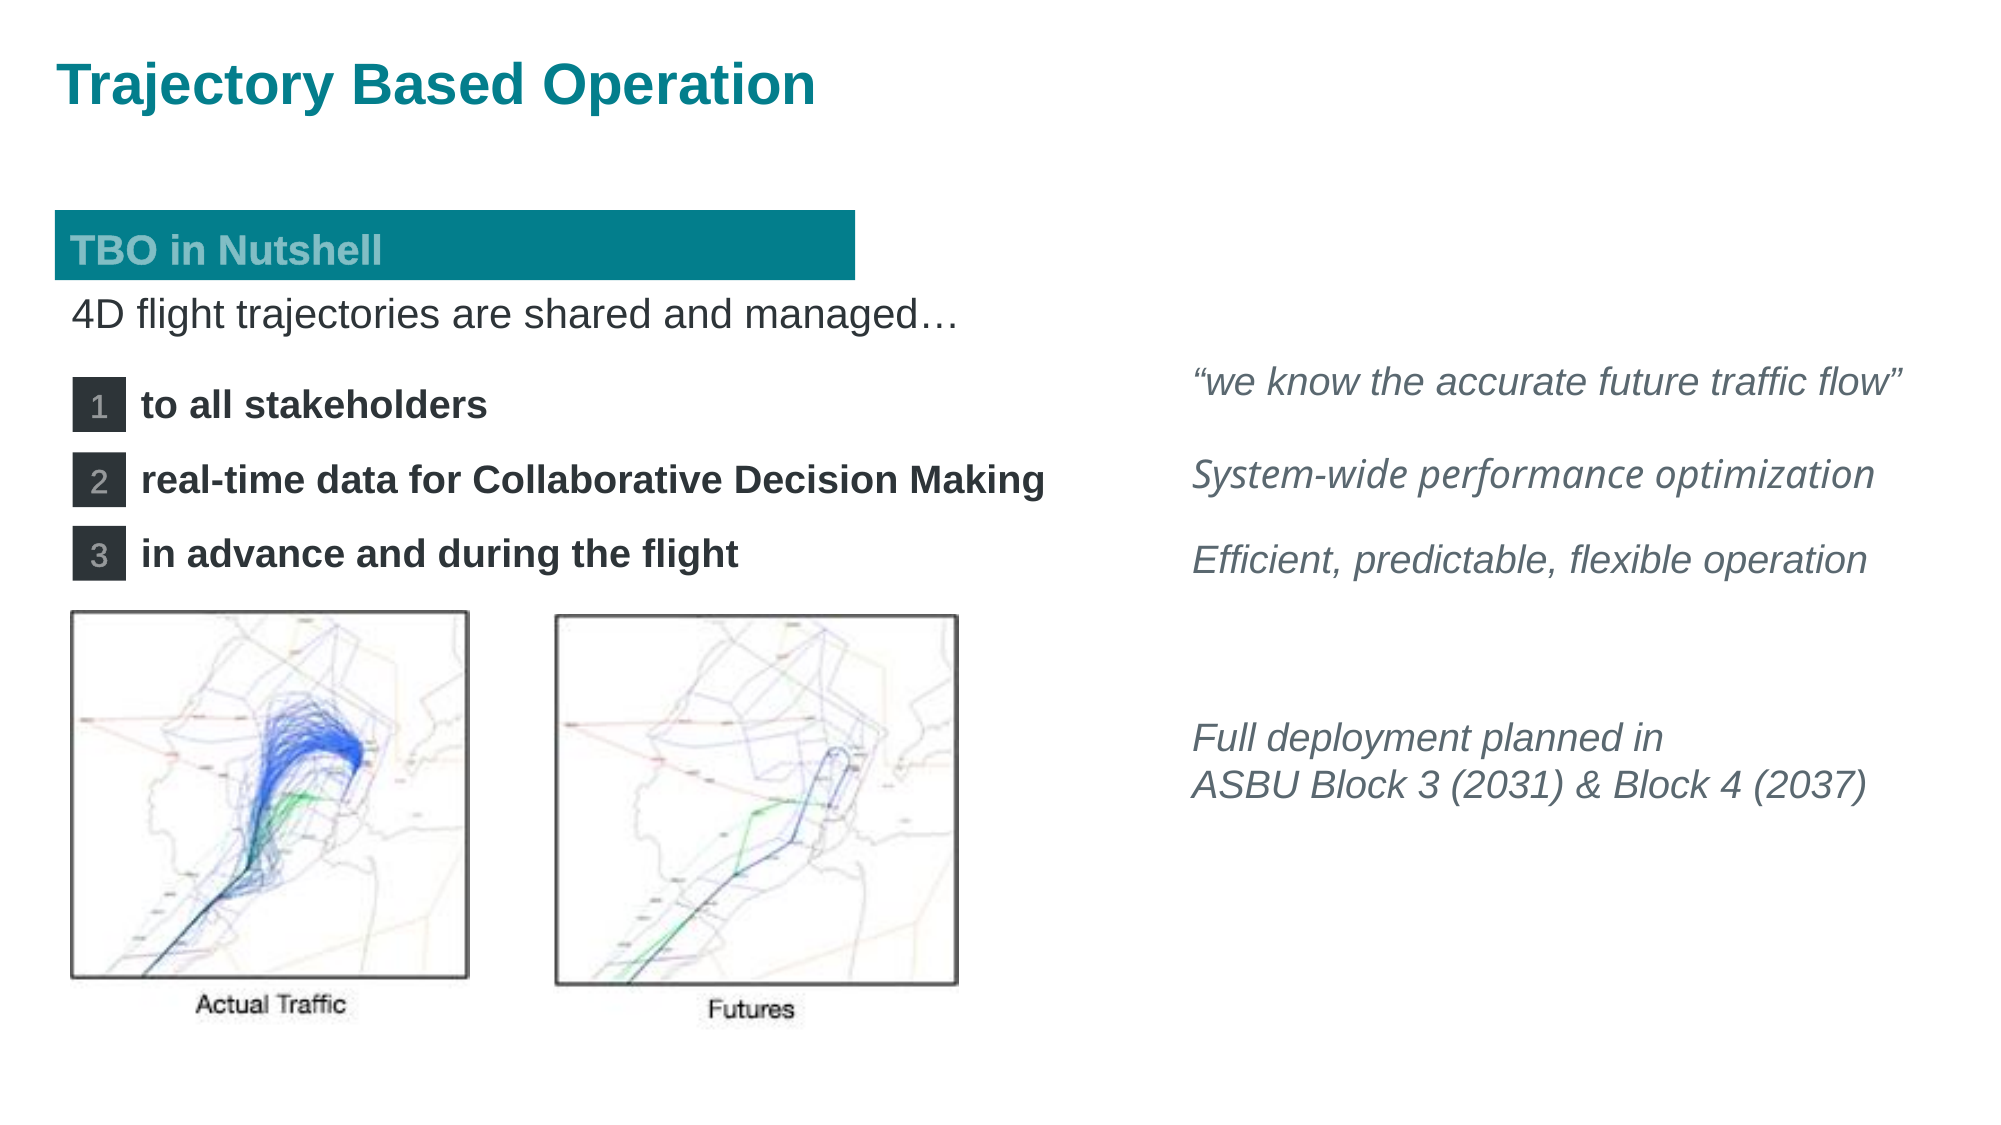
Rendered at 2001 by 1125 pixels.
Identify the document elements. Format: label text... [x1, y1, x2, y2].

text_box 4D flight trajectories are shared and managed… [56, 278, 1000, 344]
text_box Full deployment planned in ASBU Block 3 (2031) & Block 4 (2037) [1177, 704, 1922, 815]
text_box 2 [72, 452, 126, 508]
text_box 3 [72, 525, 126, 581]
text_box “we know the accurate future traffic flow” [1177, 348, 1922, 411]
text_box 1 [72, 377, 126, 432]
text_box System-wide performance optimization [1177, 441, 1922, 505]
picture [70, 609, 470, 1034]
text_box Trajectory Based Operation [41, 32, 1000, 124]
text_box in advance and during the flight [125, 520, 1000, 583]
text_box to all stakeholders [125, 371, 1000, 434]
text_box Efficient, predictable, flexible operation [1177, 526, 1922, 589]
text_box TBO in Nutshell [54, 210, 856, 281]
picture [553, 614, 960, 1039]
text_box real-time data for Collaborative Decision Making [125, 446, 1130, 510]
